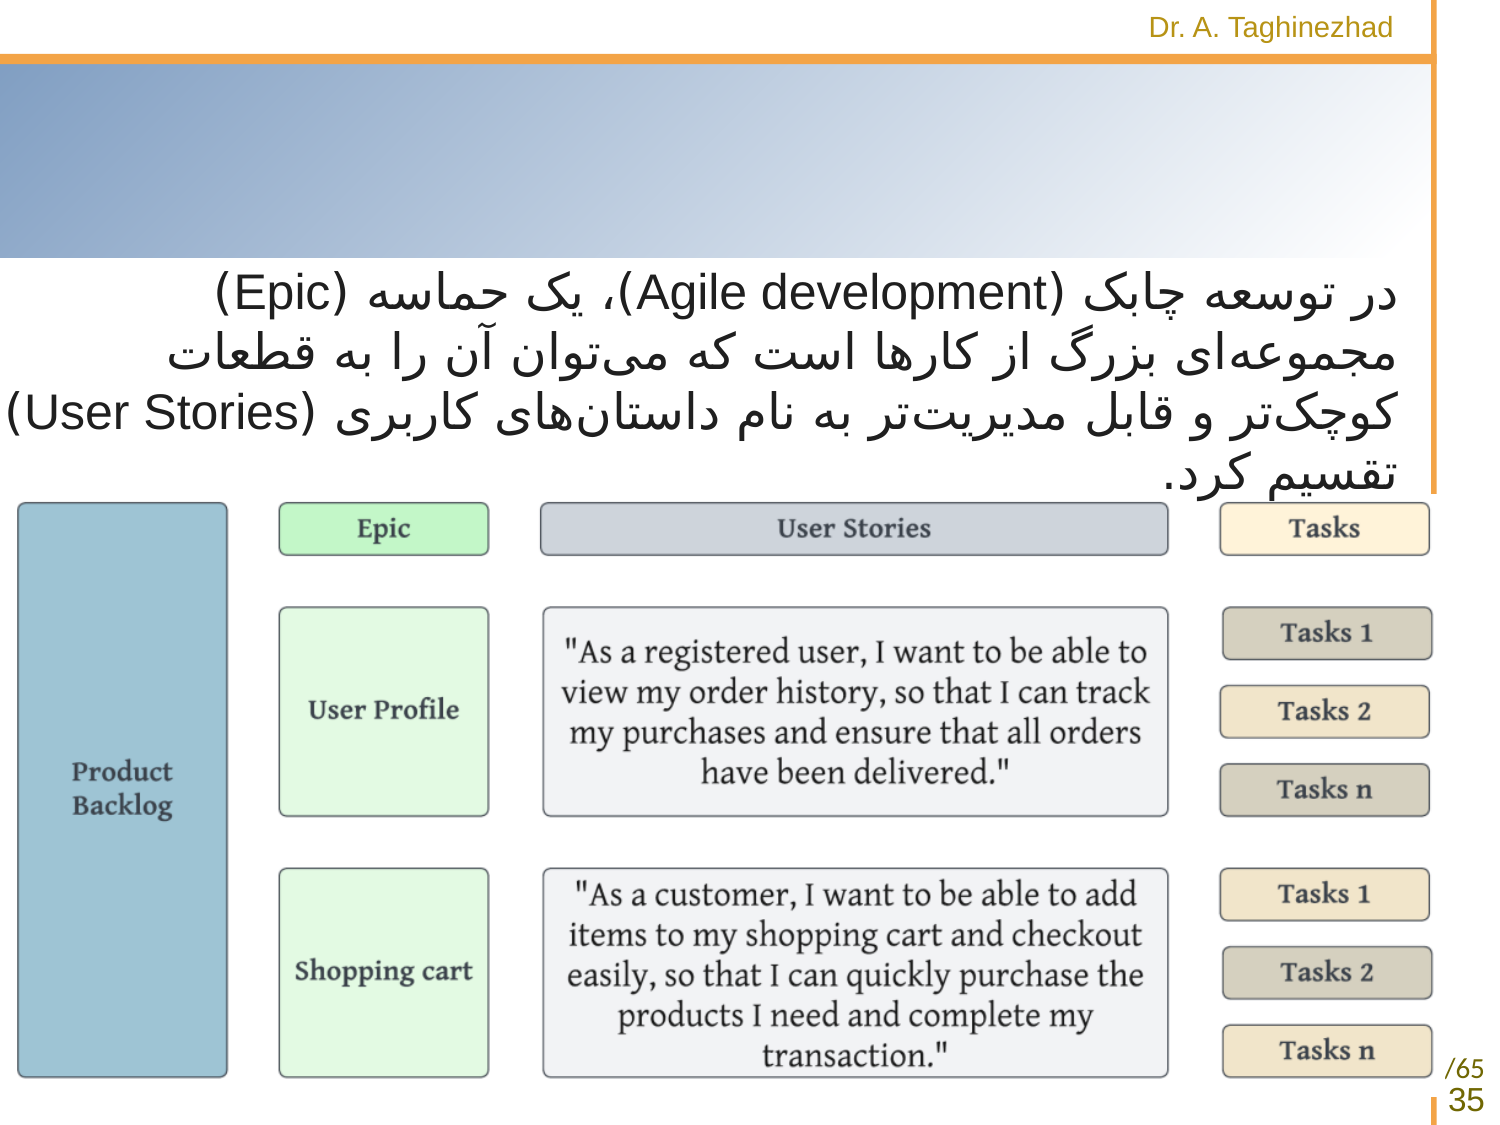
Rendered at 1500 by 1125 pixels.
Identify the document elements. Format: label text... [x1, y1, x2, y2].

text_box در توسعه چابک (Agile development)، یک حماسه (Epic) مجموعه‌ای بزرگ از کارها است که می‌توان آن را به قطعات کوچک‌تر و قابل مدیریت‌تر به نام داستان‌های کاربری (User Stories) تقسیم کرد. [0, 251, 1414, 494]
slide_number 35 [1413, 1023, 1500, 1125]
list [0, 494, 1446, 1097]
